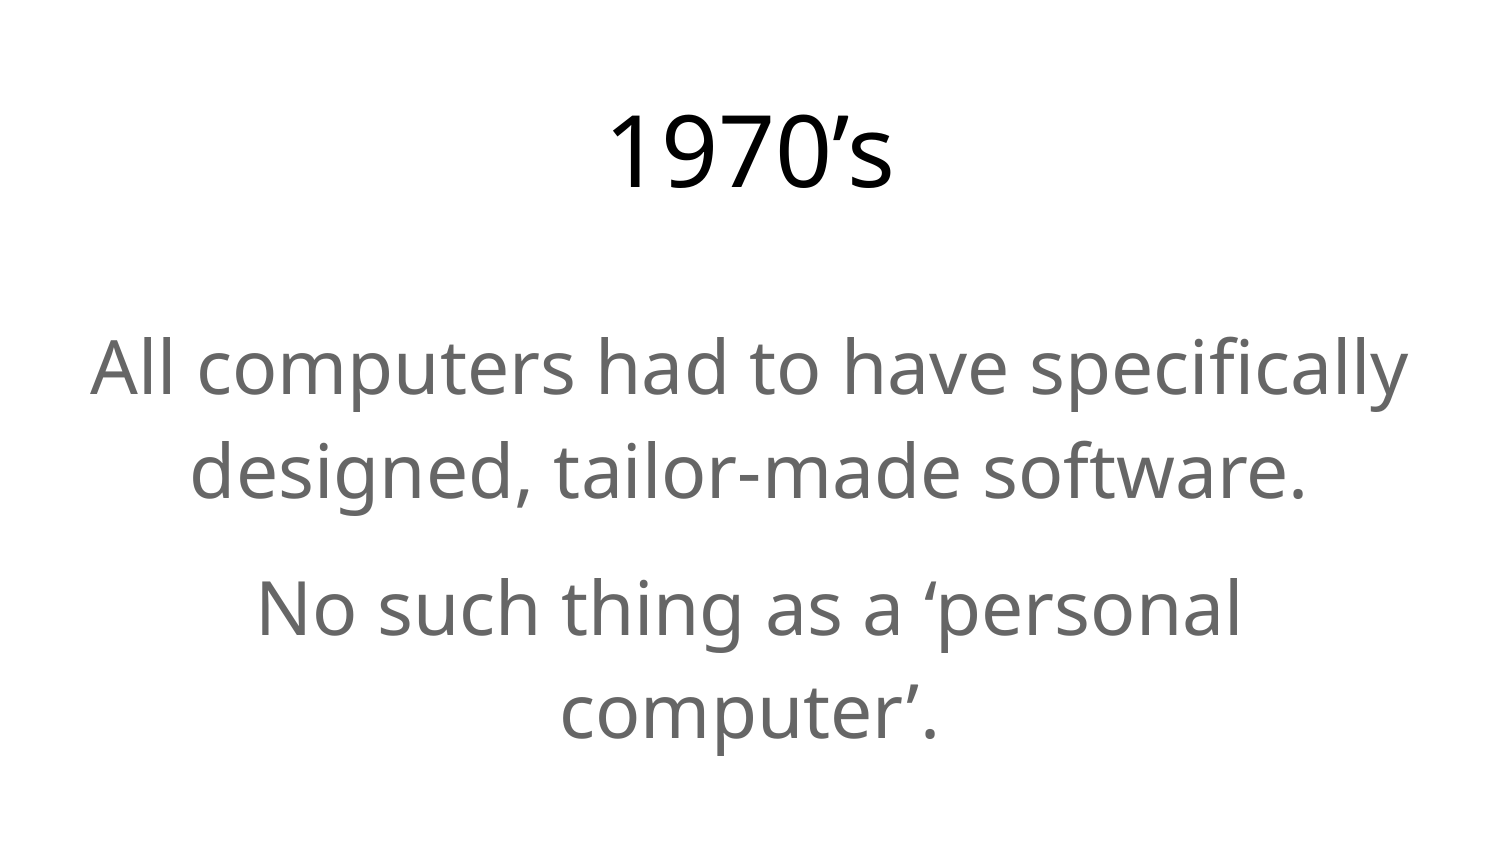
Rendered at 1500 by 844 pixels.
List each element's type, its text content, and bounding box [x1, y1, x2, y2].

list All computers had to have specifically designed, tailor-made software. No such thing as a ‘personal computer’. [51, 291, 1449, 553]
title 1970’s [51, 72, 1449, 167]
